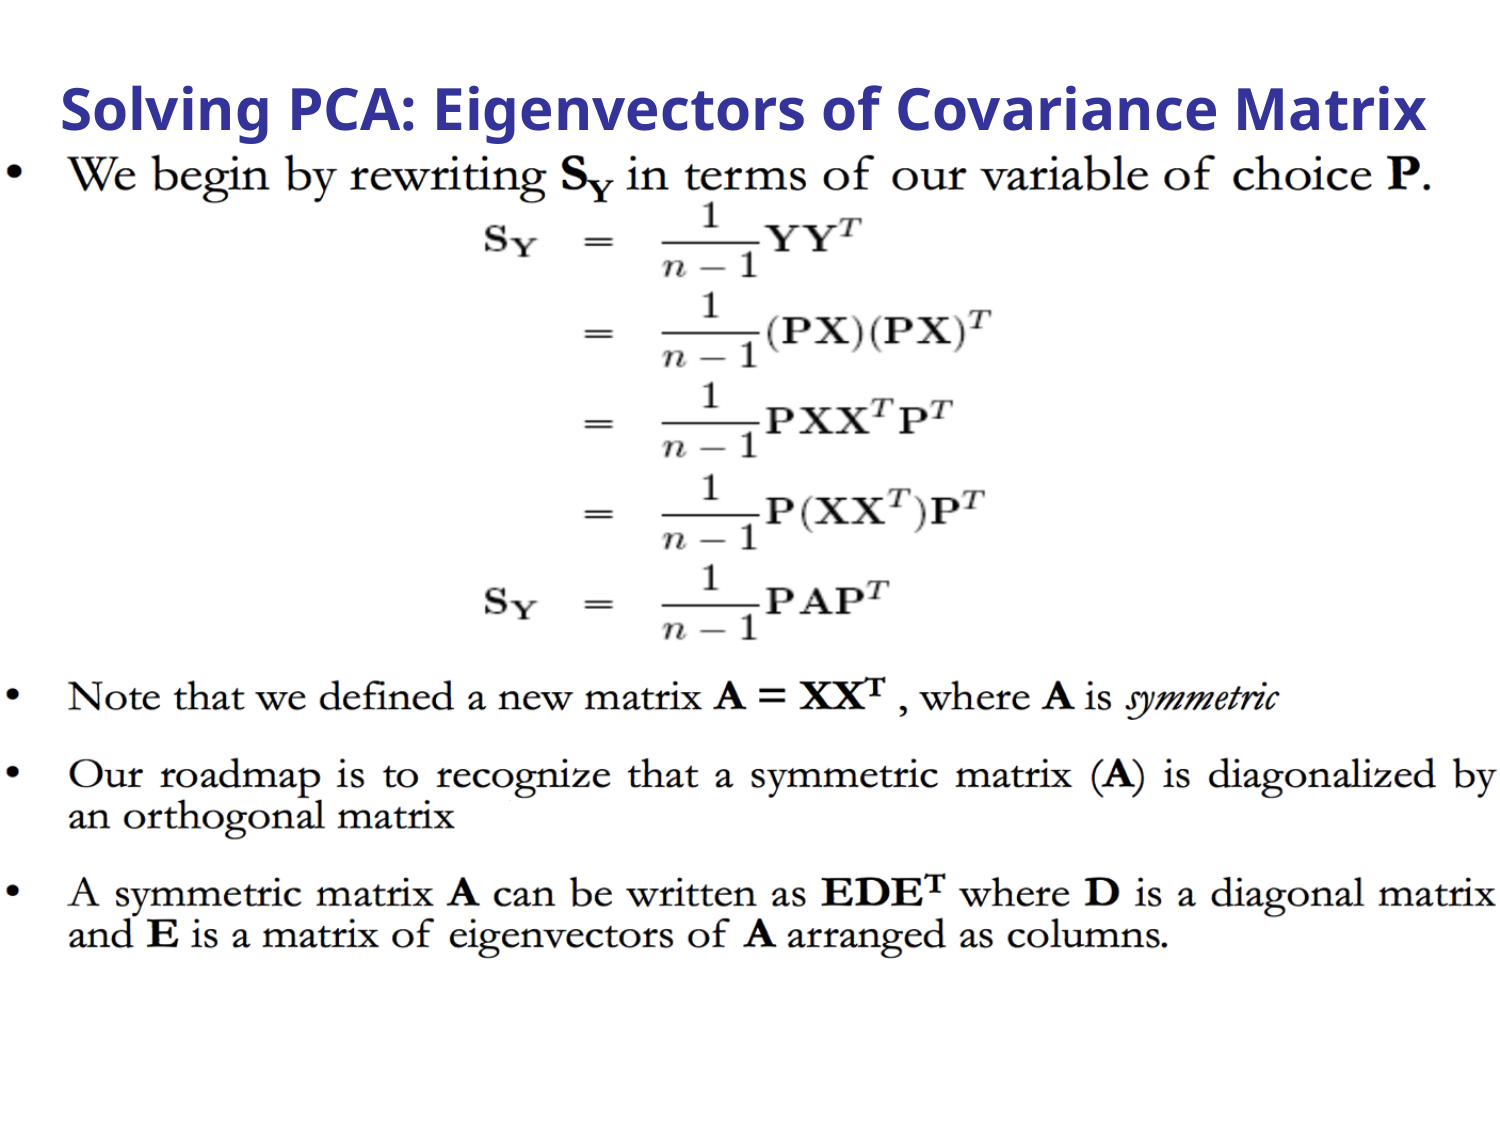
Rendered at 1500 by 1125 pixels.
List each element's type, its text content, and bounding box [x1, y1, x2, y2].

title Solving PCA: Eigenvectors of Covariance Matrix [24, 50, 1463, 148]
picture [0, 150, 1500, 975]
